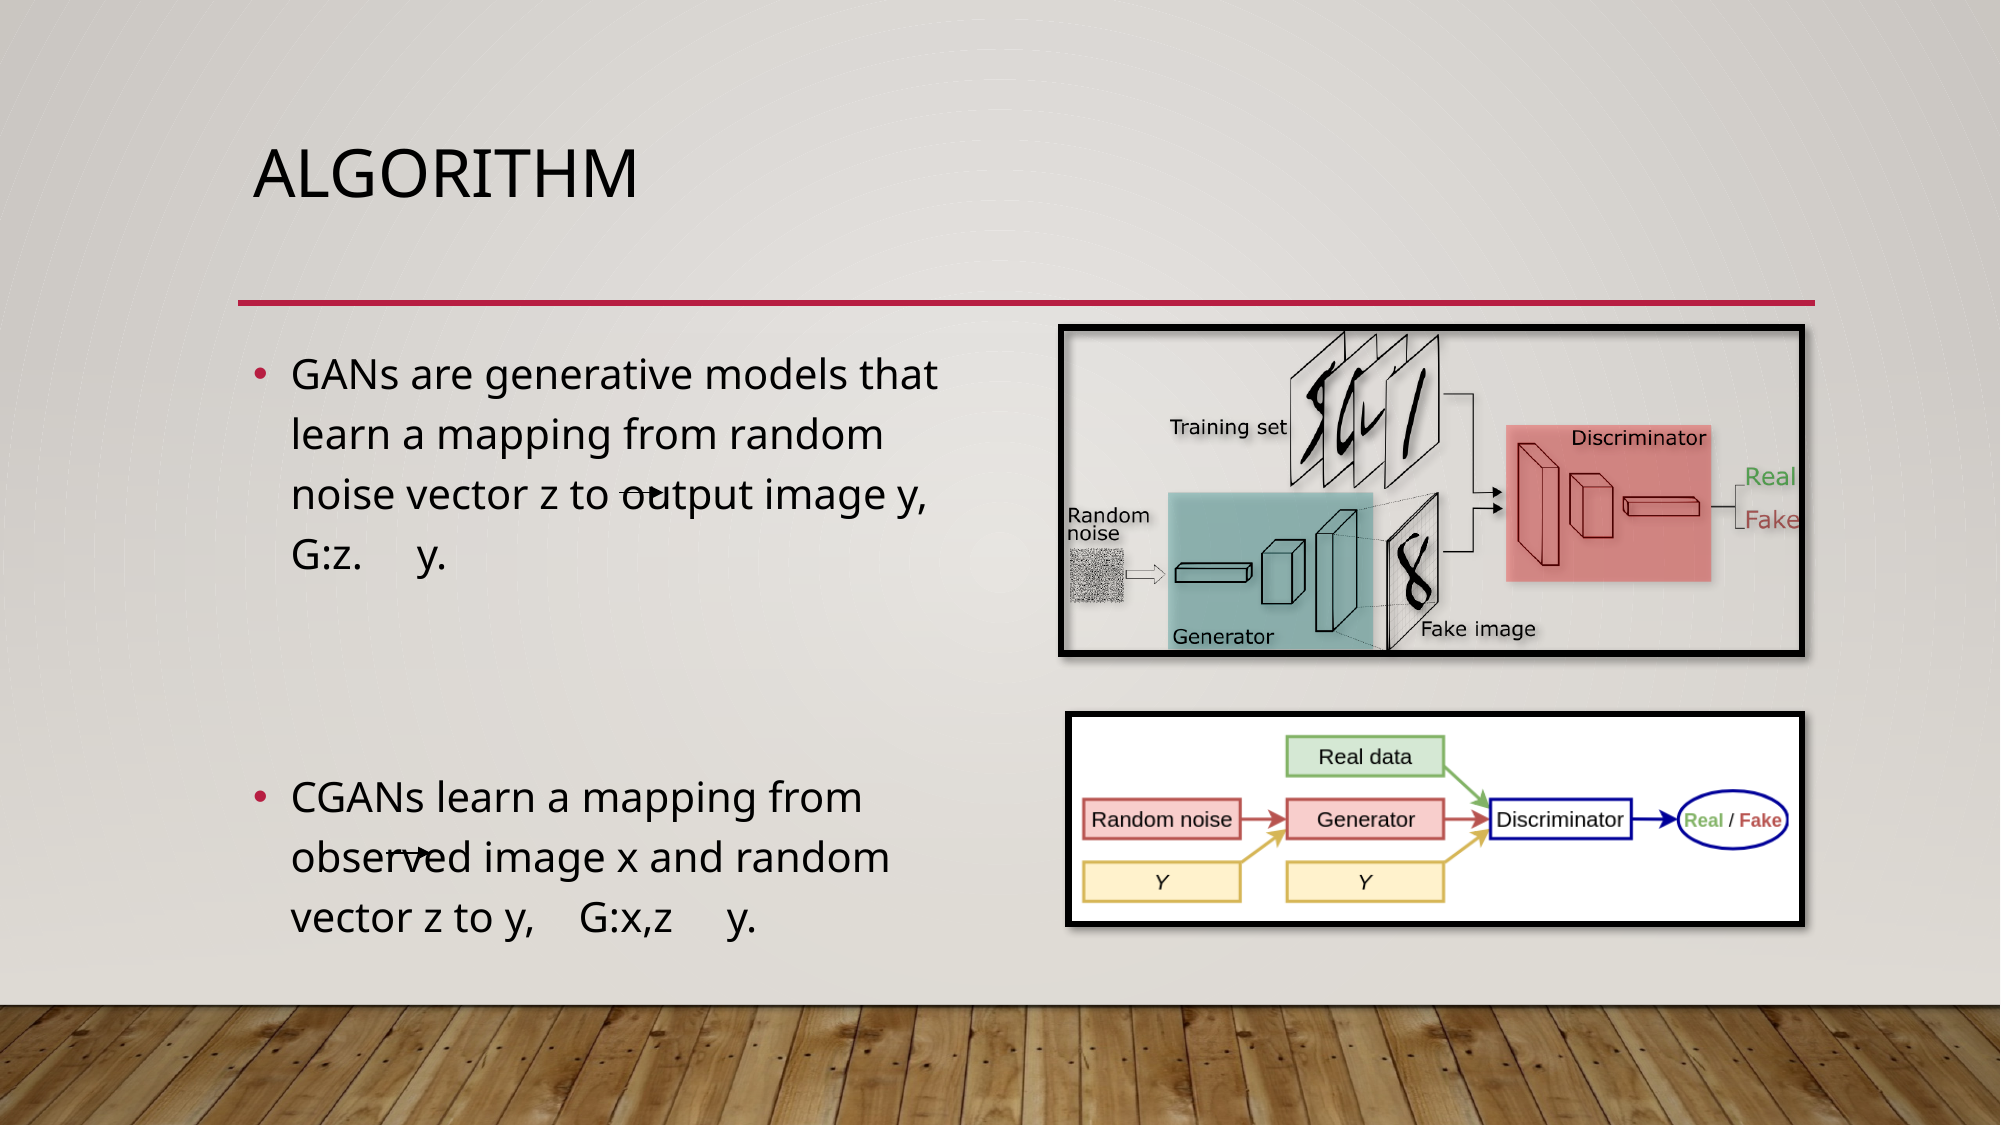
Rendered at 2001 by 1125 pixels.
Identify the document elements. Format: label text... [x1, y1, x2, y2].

list GANs are generative models that learn a mapping from random noise vector z to output image y, G:z. y. CGANs learn a mapping from observed image x and random vector z to y, G:x,z y. [238, 330, 1000, 897]
title Algorithm [238, 131, 1814, 305]
picture [1071, 716, 1799, 922]
picture [0, 1005, 2000, 1125]
picture [1064, 330, 1799, 651]
